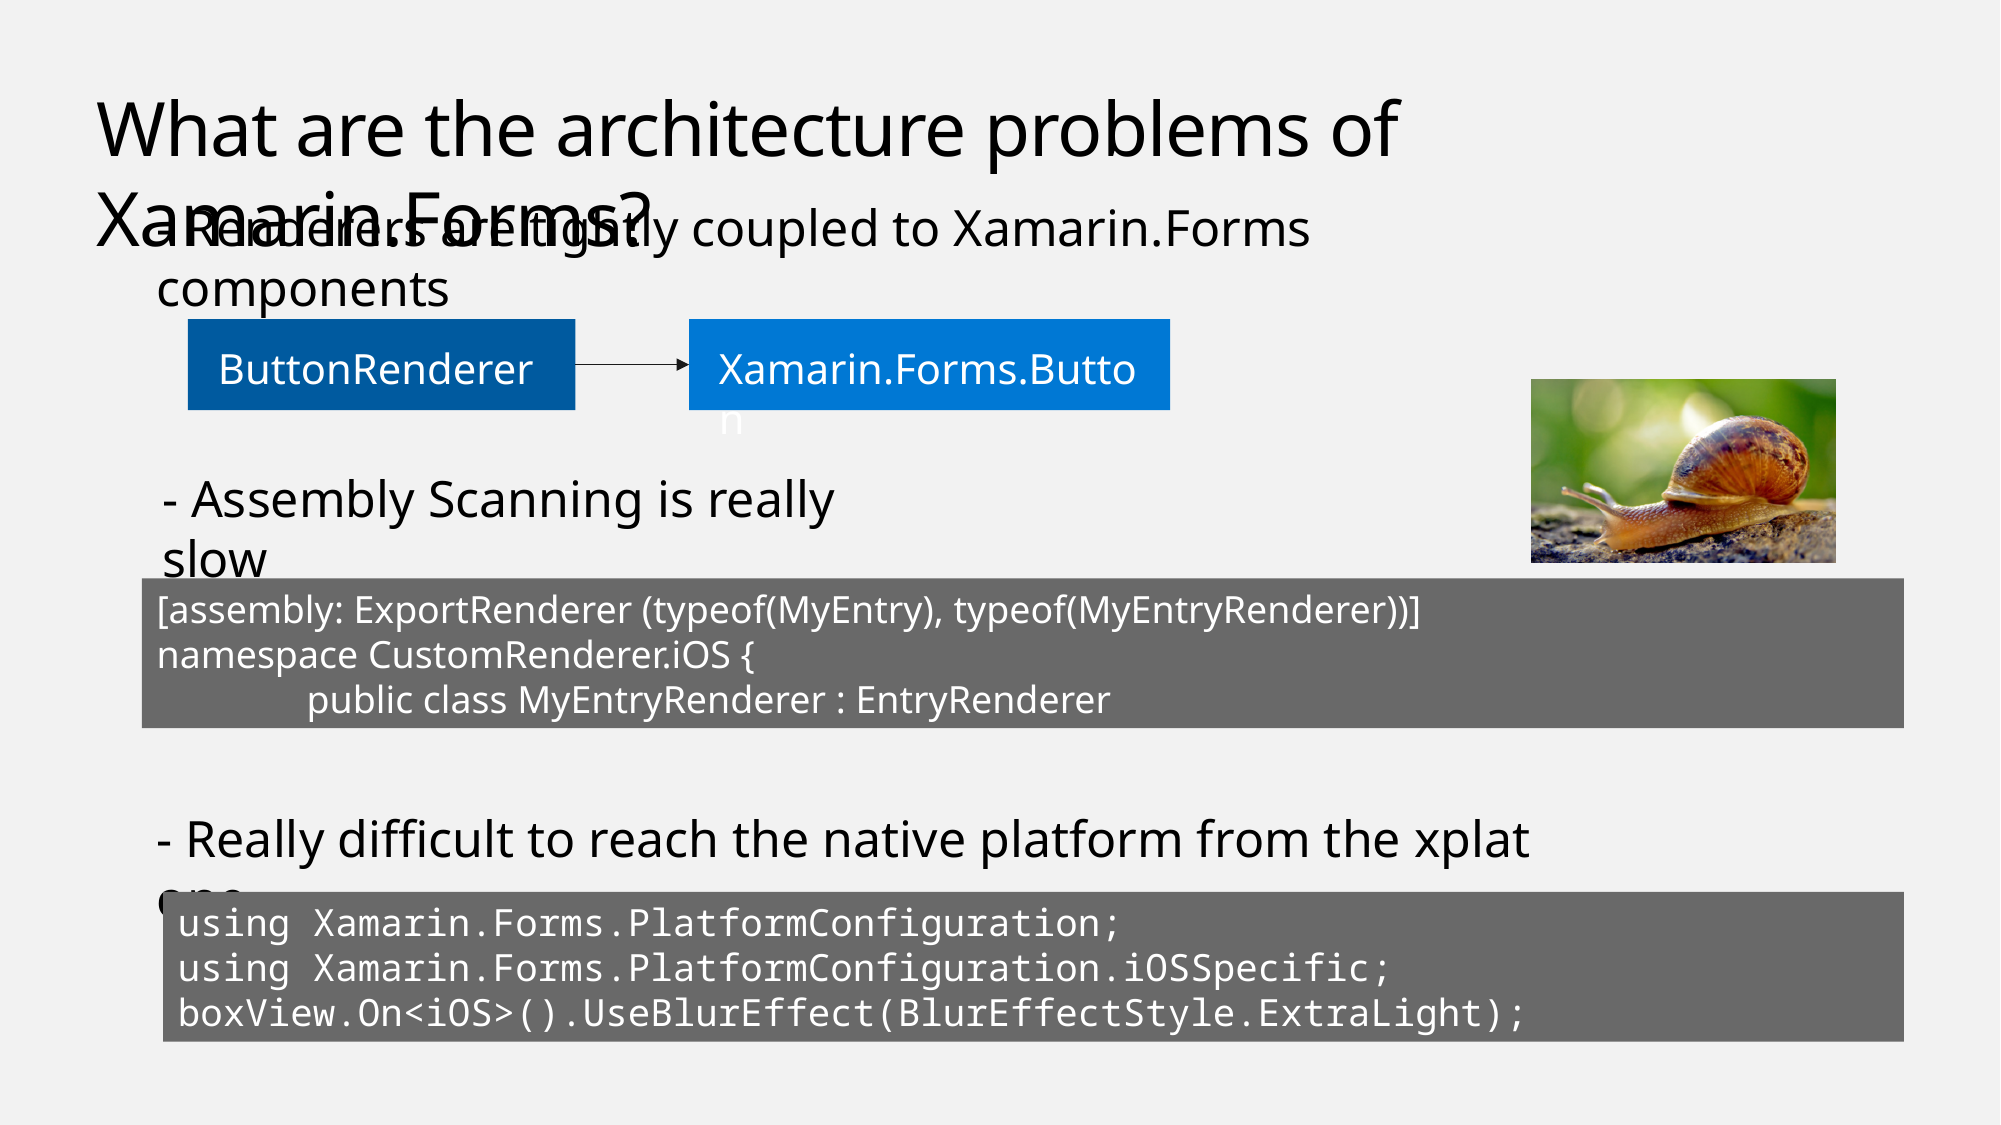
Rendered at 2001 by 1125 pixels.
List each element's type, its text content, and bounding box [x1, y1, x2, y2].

text_box using Xamarin.Forms.PlatformConfiguration; using Xamarin.Forms.PlatformConfiguration.iOSSpecific; boxView.On<iOS>().UseBlurEffect(BlurEffectStyle.ExtraLight); [163, 891, 1904, 1042]
picture [1531, 379, 1836, 564]
text_box - Really difficult to reach the native platform from the xplat one [142, 799, 1587, 881]
text_box - Assembly Scanning is really slow [147, 459, 933, 542]
text_box - Renderers are tightly coupled to Xamarin.Forms components [142, 189, 1587, 271]
text_box Xamarin.Forms.Button [688, 318, 1171, 411]
text_box ButtonRenderer [187, 319, 576, 411]
title What are the architecture problems of Xamarin.Forms? [96, 81, 1904, 173]
text_box [assembly: ExportRenderer (typeof(MyEntry), typeof(MyEntryRenderer))] namespace CustomRenderer.iOS { public class MyEntryRenderer : EntryRenderer [141, 578, 1904, 729]
